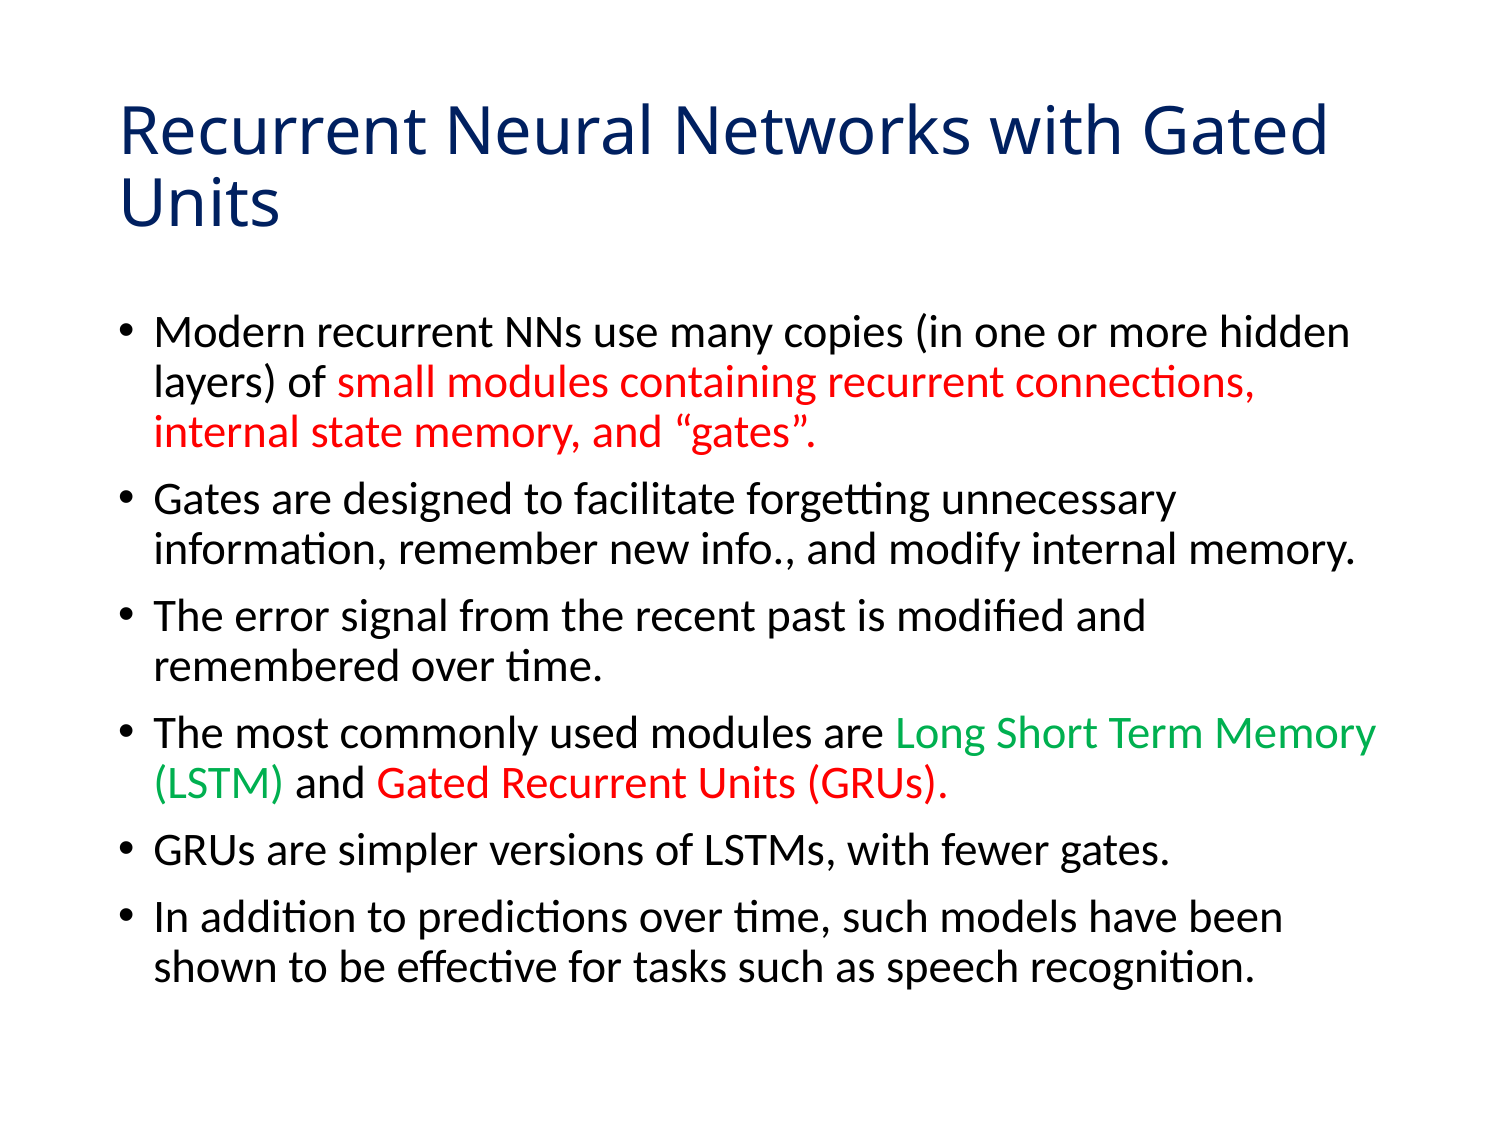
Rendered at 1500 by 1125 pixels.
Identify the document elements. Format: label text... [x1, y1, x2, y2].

list Modern recurrent NNs use many copies (in one or more hidden layers) of small modules containing recurrent connections, internal state memory, and “gates”. Gates are designed to facilitate forgetting unnecessary information, remember new info., and modify internal memory. The error signal from the recent past is modified and remembered over time. The most commonly used modules are Long Short Term Memory (LSTM) and Gated Recurrent Units (GRUs). GRUs are simpler versions of LSTMs, with fewer gates. In addition to predictions over time, such models have been shown to be effective for tasks such as speech recognition. [103, 299, 1397, 1014]
title Recurrent Neural Networks with Gated Units [103, 59, 1397, 278]
